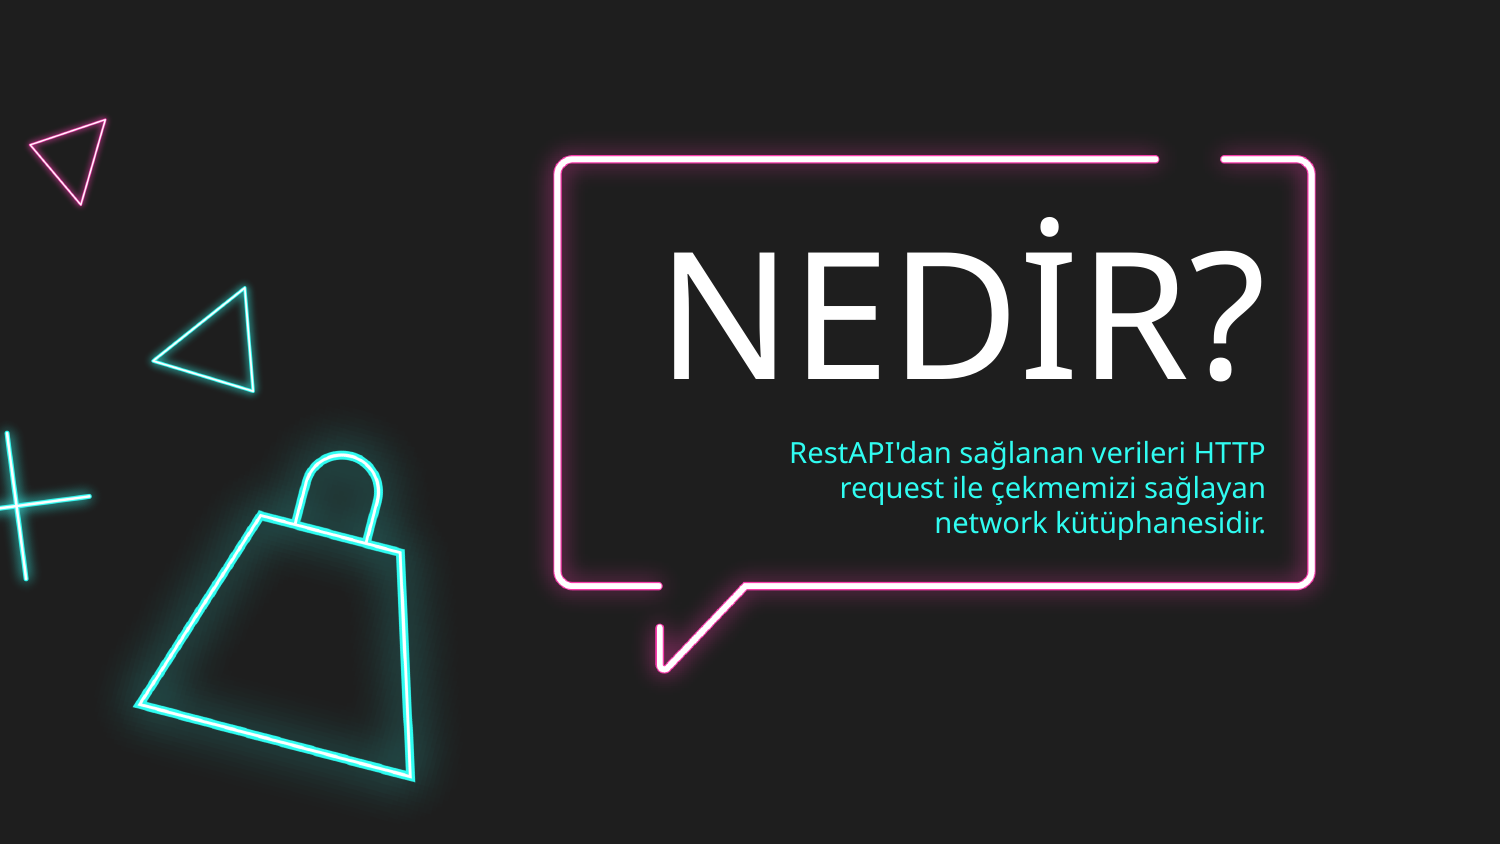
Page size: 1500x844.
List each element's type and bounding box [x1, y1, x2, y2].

picture [0, 119, 1351, 844]
picture [5, 89, 118, 217]
